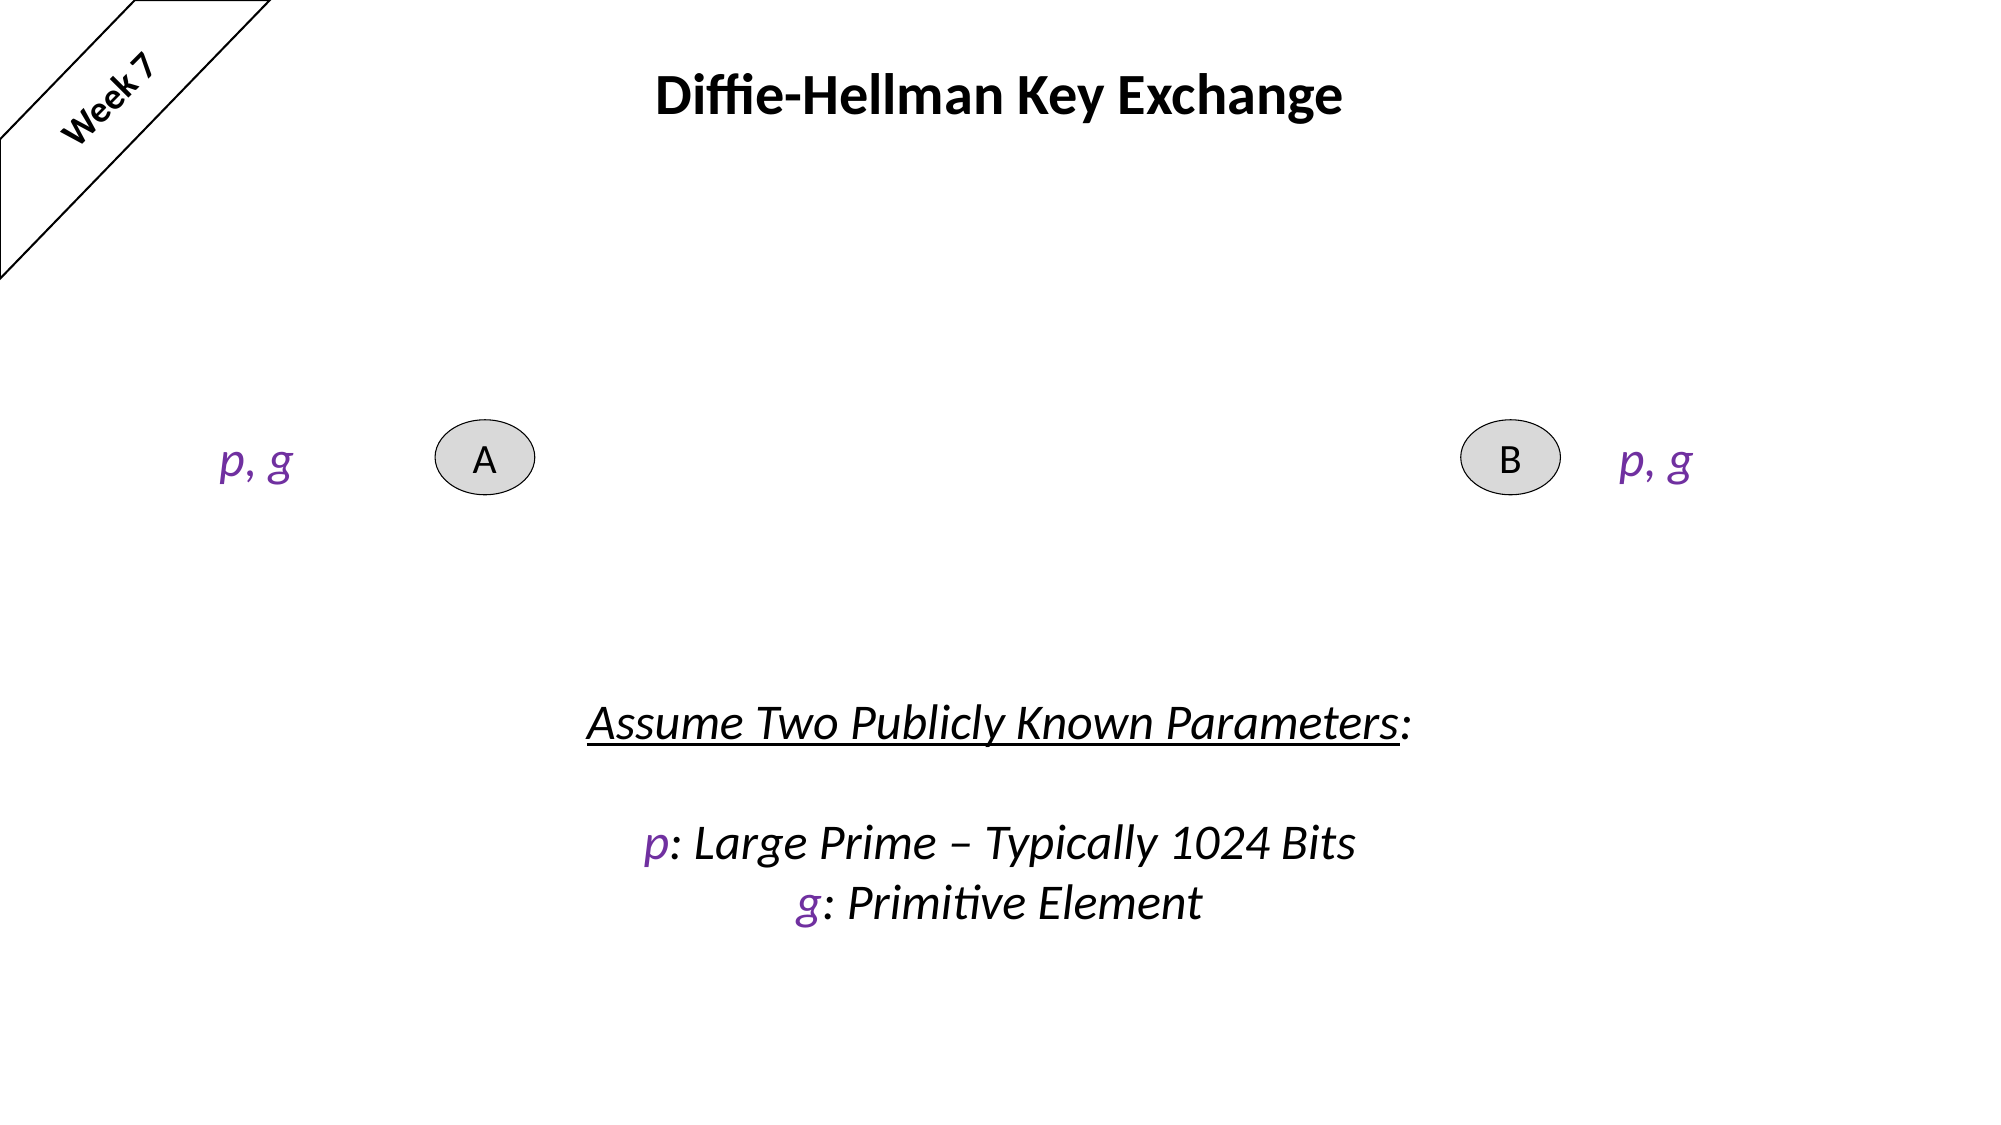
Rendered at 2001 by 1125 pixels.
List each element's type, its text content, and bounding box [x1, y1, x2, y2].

text_box B [1460, 419, 1562, 496]
text_box p, g [204, 419, 310, 495]
text_box p, g [1604, 419, 1709, 495]
text_box Week 7 [35, 25, 181, 171]
text_box A [434, 419, 536, 496]
title Diffie-Hellman Key Exchange [102, 2, 1898, 190]
text_box [0, 0, 272, 281]
text_box Assume Two Publicly Known Parameters: p: Large Prime – Typically 1024 Bits g: Primitive Element [571, 681, 1428, 937]
